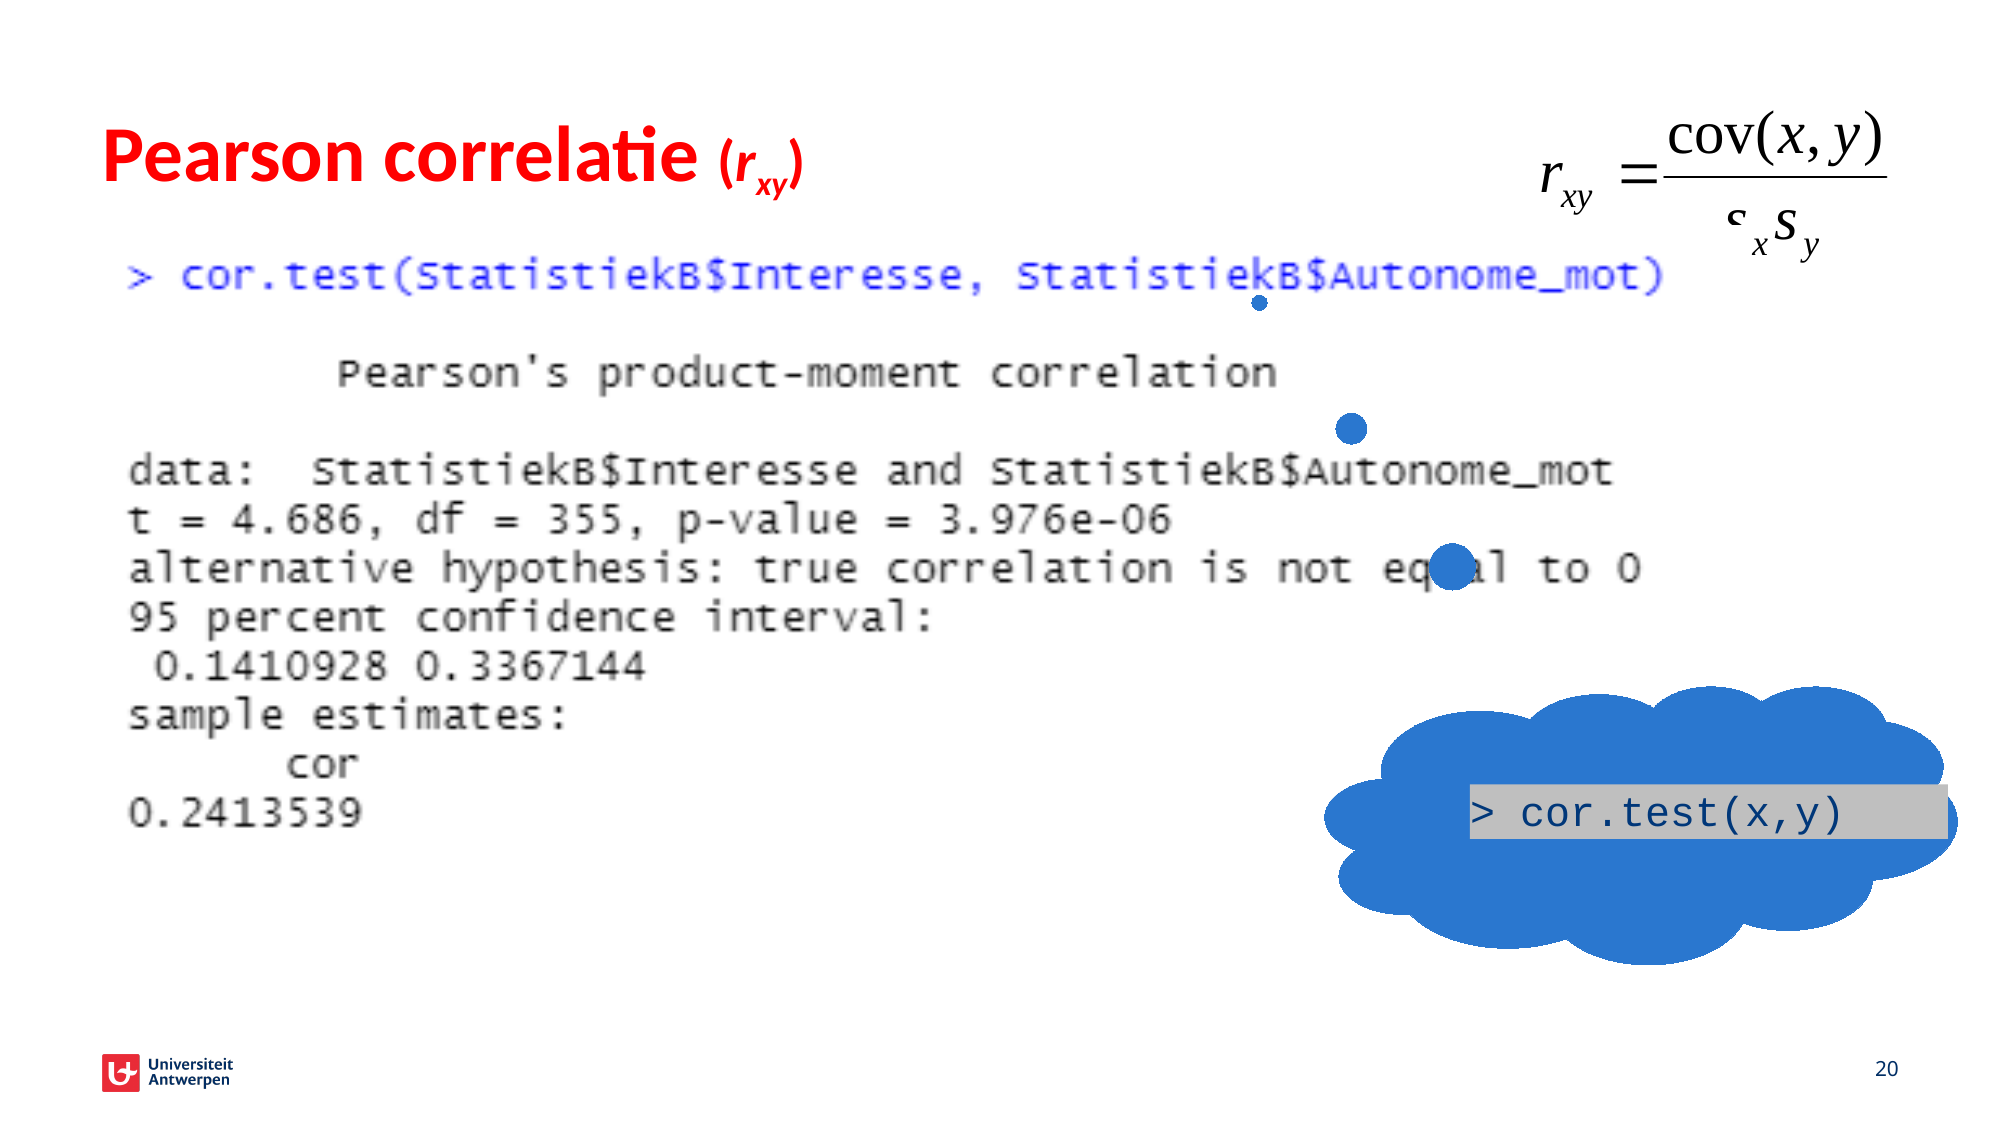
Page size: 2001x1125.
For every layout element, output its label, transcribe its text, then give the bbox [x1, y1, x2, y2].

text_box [1529, 94, 1901, 275]
text_box [1753, 686, 1944, 784]
text_box > cor.test(x,y) [1753, 784, 1948, 839]
title Pearson correlatie (rxy) [102, 101, 1524, 232]
picture [102, 1054, 233, 1092]
slide_number 20 [1463, 1039, 1914, 1100]
text_box [102, 258, 1898, 1024]
picture [116, 225, 1746, 867]
text_box [1339, 796, 1958, 965]
